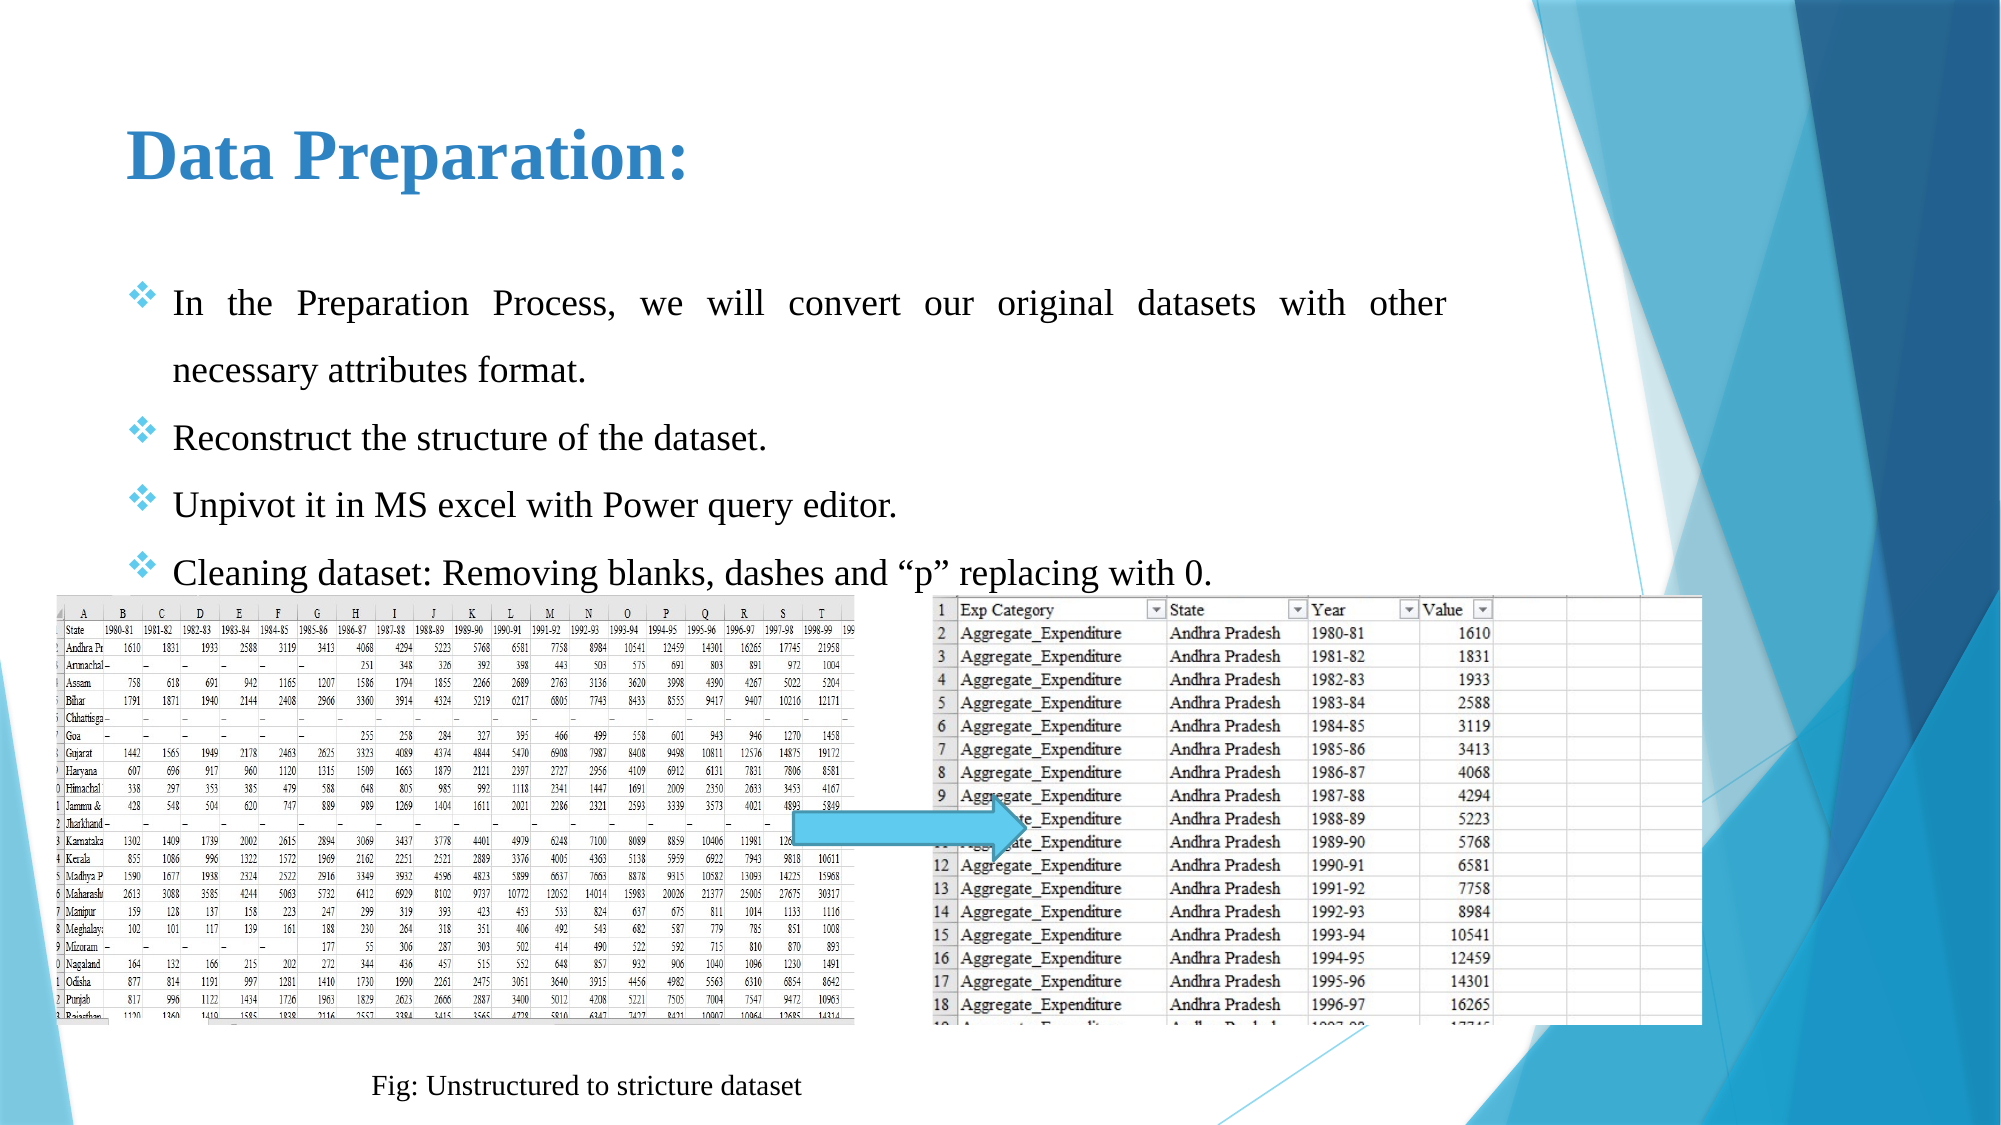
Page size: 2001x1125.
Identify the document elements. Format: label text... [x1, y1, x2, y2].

text_box In the Preparation Process, we will convert our original datasets with other necessary attributes format. Reconstruct the structure of the dataset. Unpivot it in MS excel with Power query editor. Cleaning dataset: Removing blanks, dashes and “p” replacing with 0. [111, 247, 1463, 600]
text_box Fig: Unstructured to stricture dataset [111, 1058, 1063, 1109]
picture [56, 594, 855, 1026]
picture [932, 594, 1703, 1026]
title Data Preparation: [111, 99, 1522, 203]
text_box [861, 810, 927, 847]
